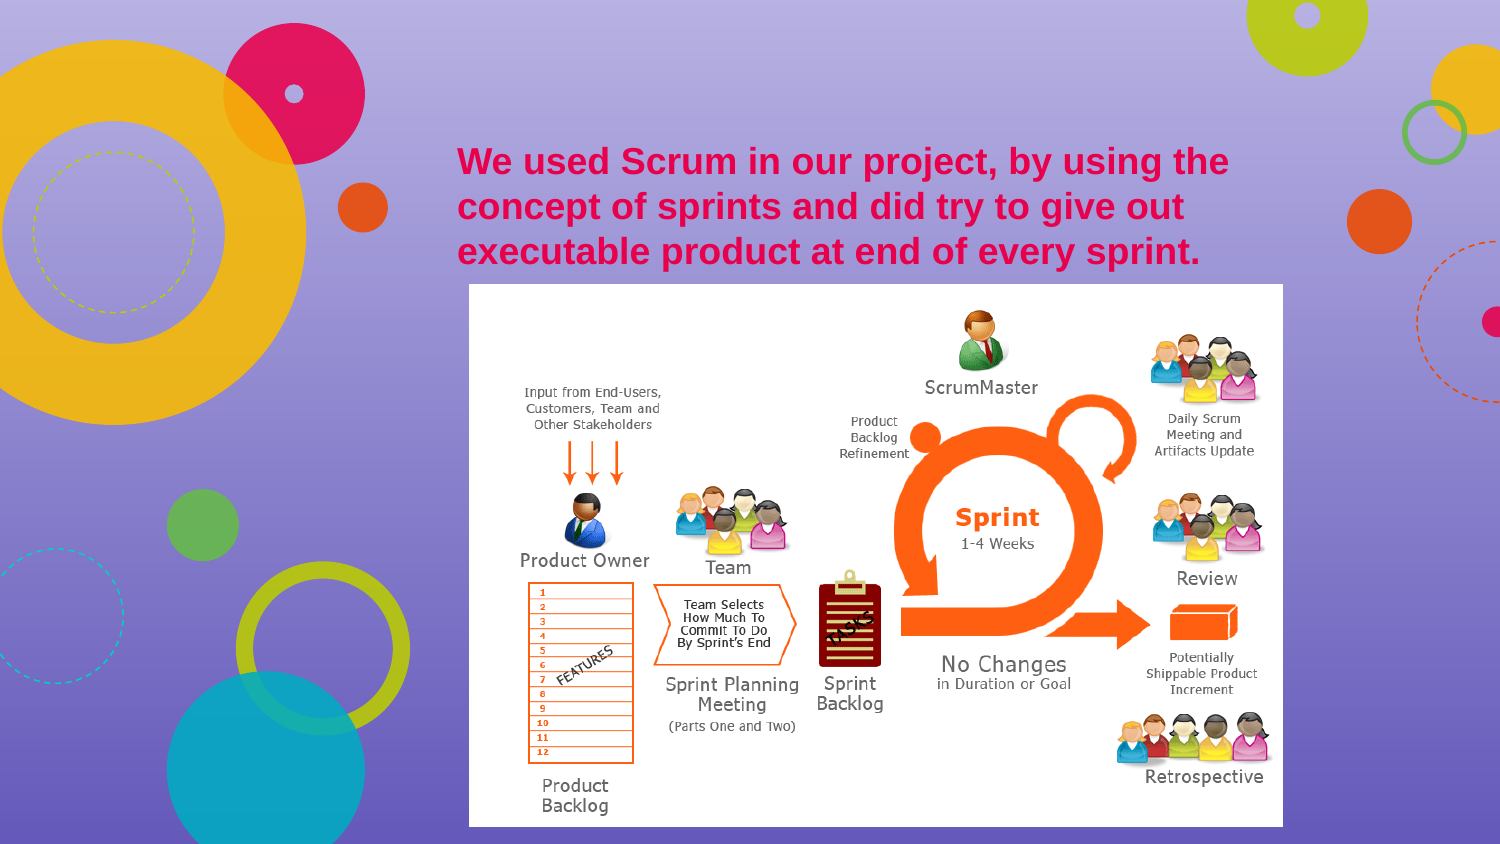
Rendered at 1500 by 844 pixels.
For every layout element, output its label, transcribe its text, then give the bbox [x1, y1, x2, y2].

picture [468, 283, 1283, 827]
text_box We used Scrum in our project, by using the concept of sprints and did try to give out executable product at end of every sprint. [442, 121, 1337, 252]
